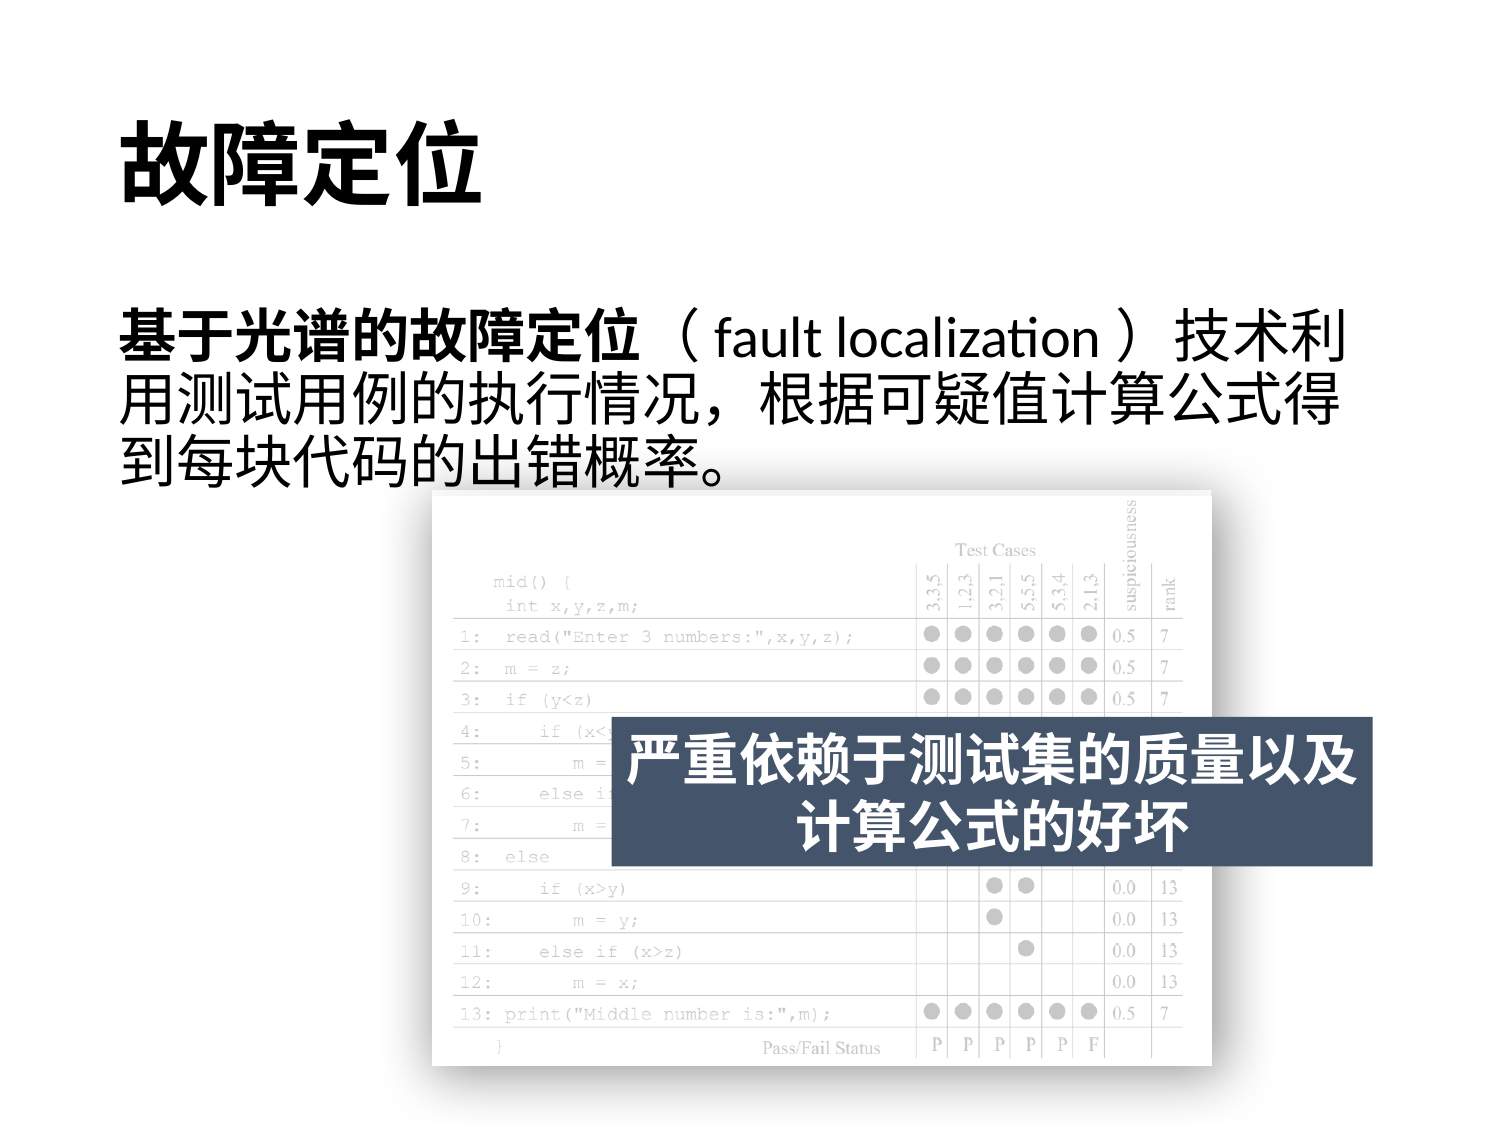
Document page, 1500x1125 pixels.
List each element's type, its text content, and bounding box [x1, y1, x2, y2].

text_box [431, 489, 1212, 1066]
text_box 严重依赖于测试集的质量以及 计算公式的好坏 [1212, 716, 1373, 867]
picture [432, 496, 1212, 1066]
list 基于光谱的故障定位（fault localization）技术利用测试用例的执行情况，根据可疑值计算公式得到每块代码的出错概率。 [103, 299, 1397, 1014]
title 故障定位 [103, 59, 1397, 278]
